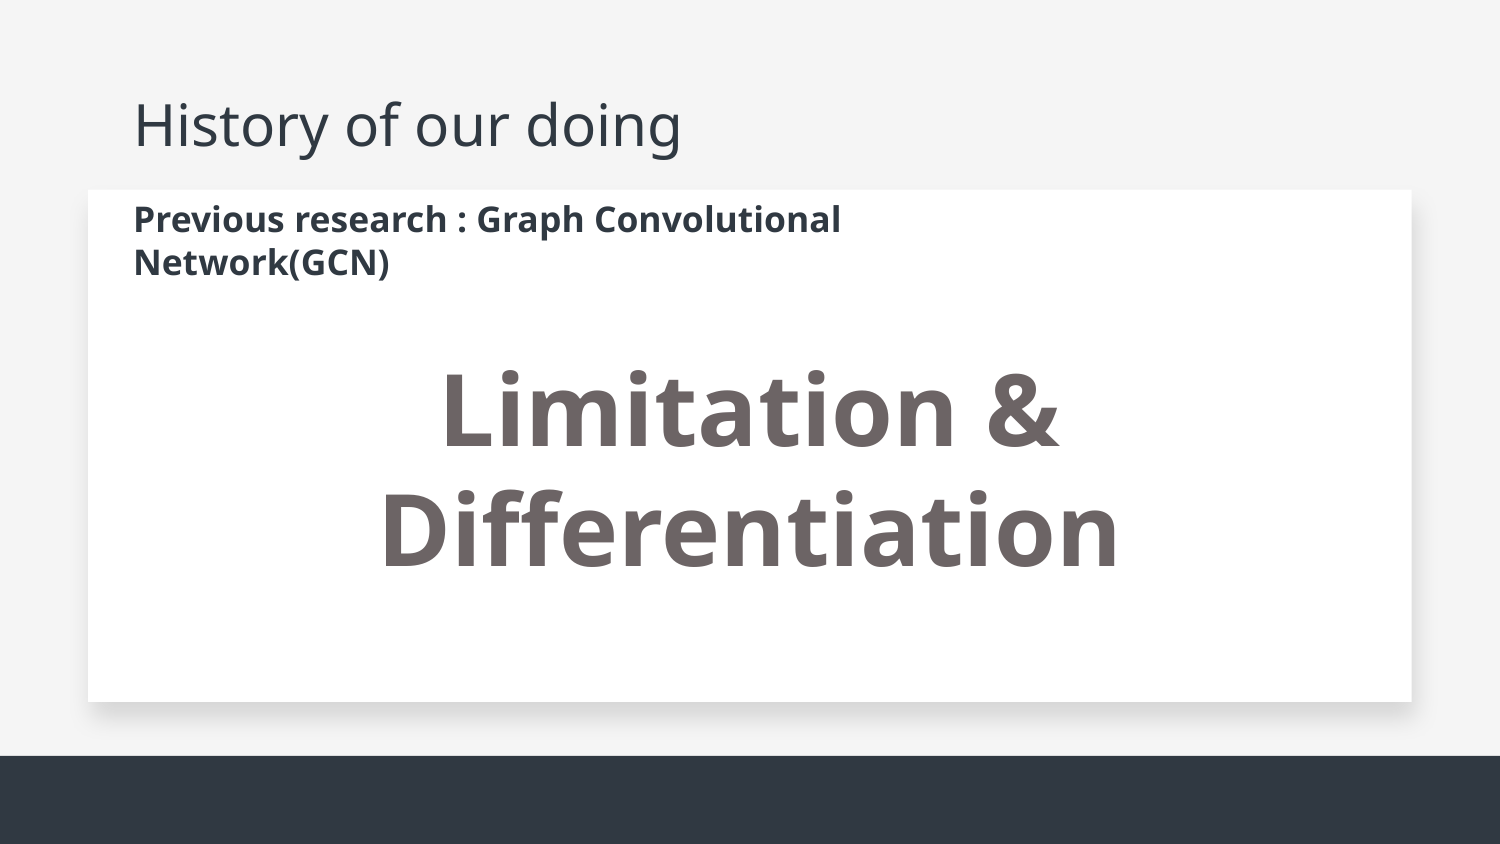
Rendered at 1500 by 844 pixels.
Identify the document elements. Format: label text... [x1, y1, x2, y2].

subtitle Previous research : Graph Convolutional Network(GCN) [118, 210, 1097, 297]
title History of our doing [118, 72, 1442, 167]
text_box [88, 189, 1412, 702]
subtitle Limitation & Differentiation [284, 319, 1216, 613]
